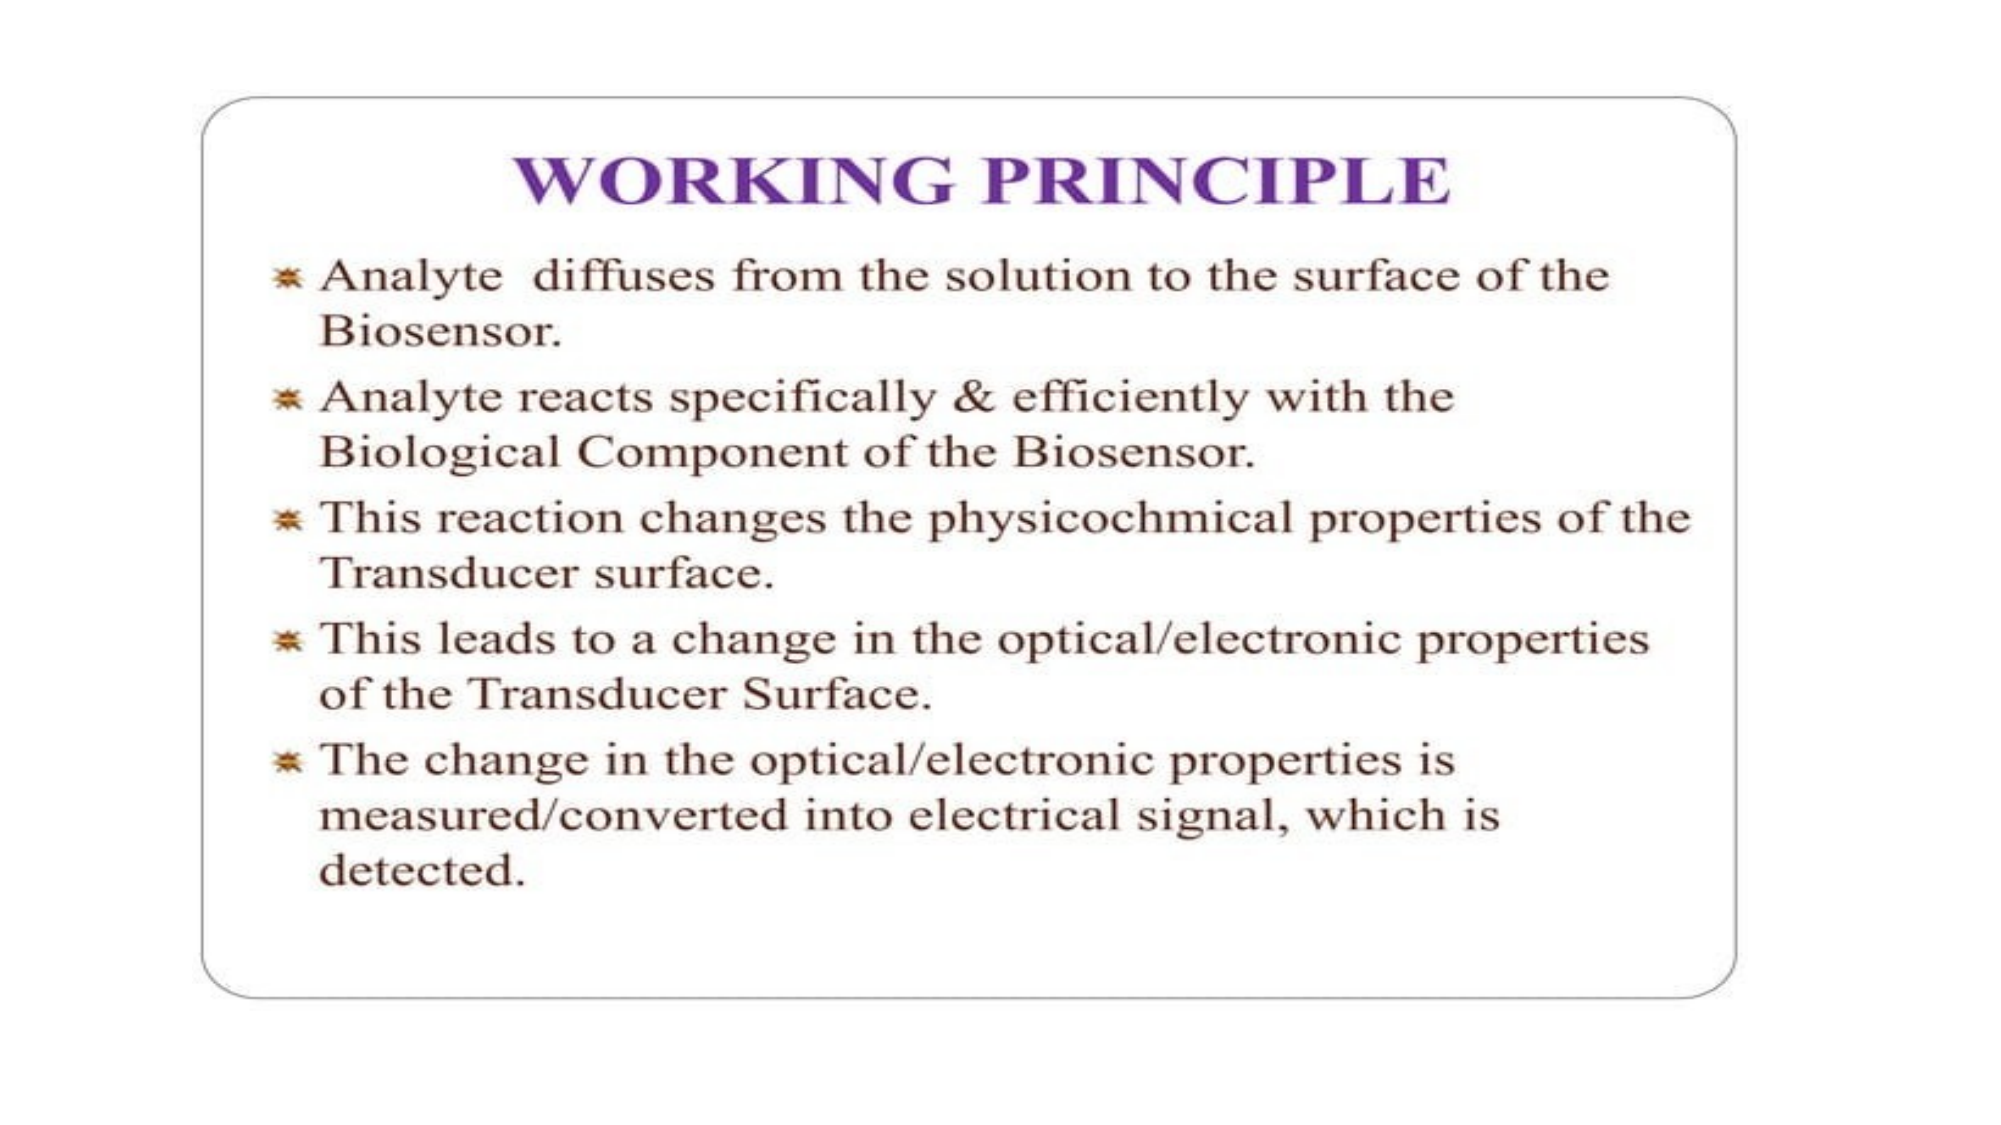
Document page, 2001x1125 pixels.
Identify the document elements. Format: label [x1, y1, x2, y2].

picture [192, 89, 1748, 1011]
